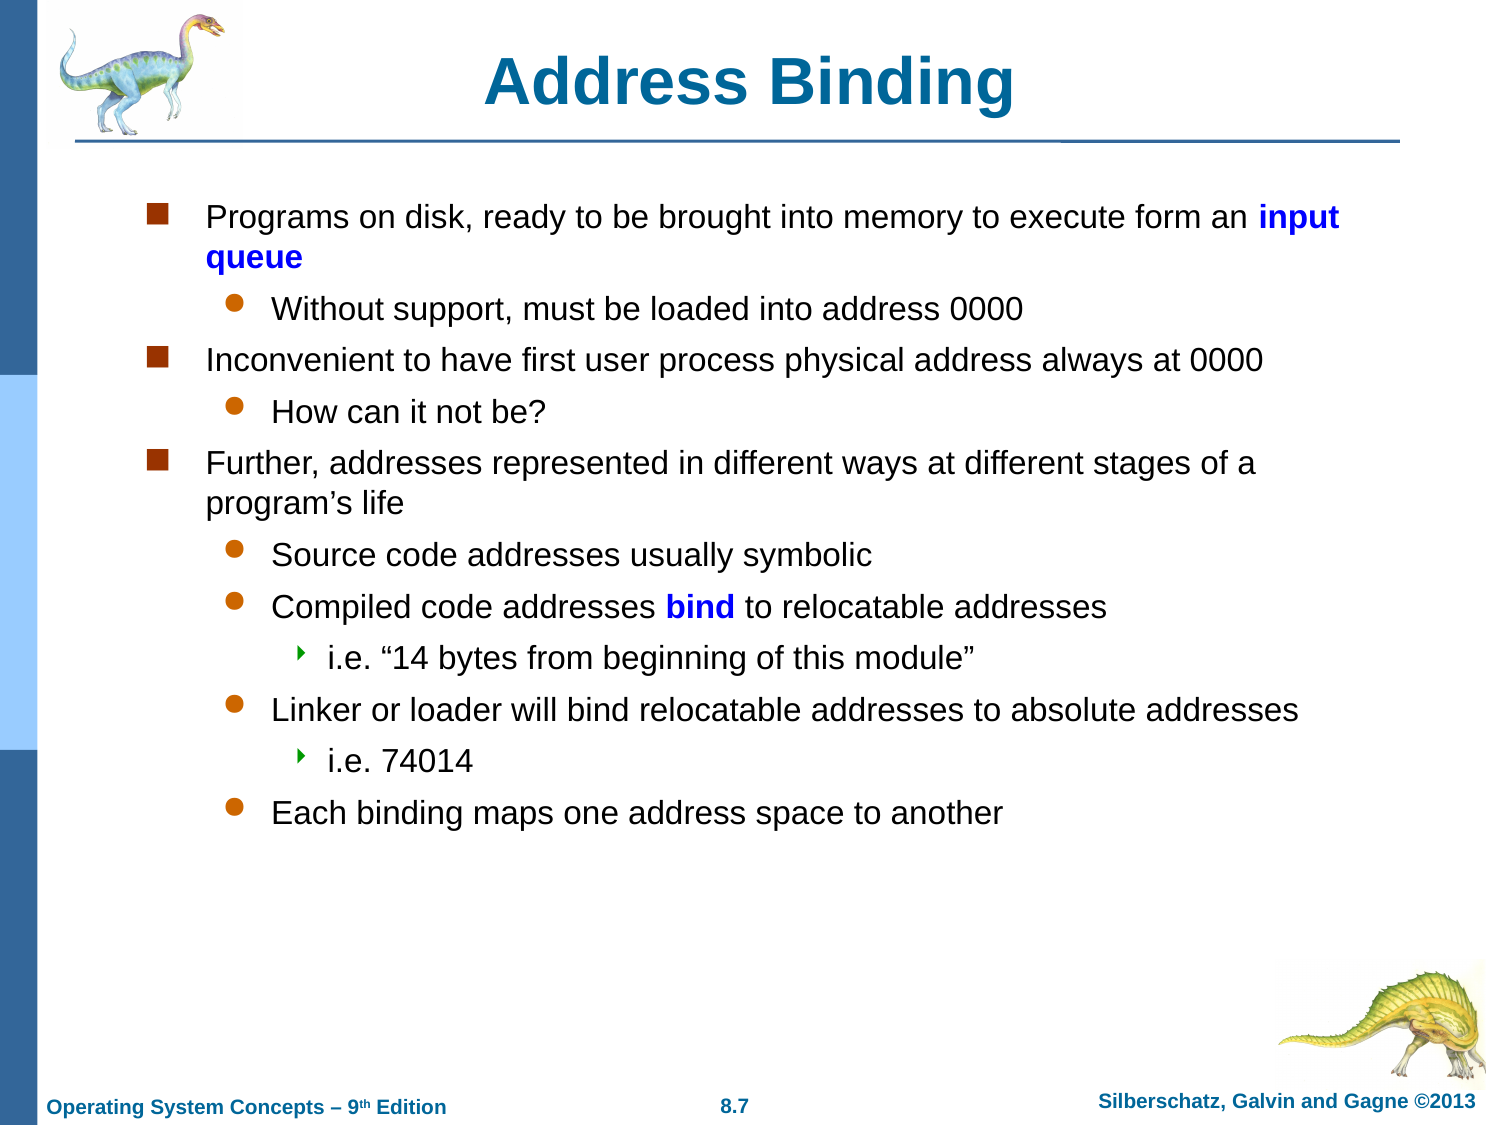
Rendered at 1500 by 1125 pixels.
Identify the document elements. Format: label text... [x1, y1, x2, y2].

picture [1275, 959, 1486, 1090]
picture [46, 0, 243, 149]
list Programs on disk, ready to be brought into memory to execute form an input queue Without support, must be loaded into address 0000 Inconvenient to have first user process physical address always at 0000 How can it not be? Further, addresses represented in different ways at different stages of a program’s life Source code addresses usually symbolic Compiled code addresses bind to relocatable addresses i.e. “14 bytes from beginning of this module” Linker or loader will bind relocatable addresses to absolute addresses i.e. 74014 Each binding maps one address space to another [134, 187, 1357, 996]
title Address Binding [75, 31, 1425, 126]
